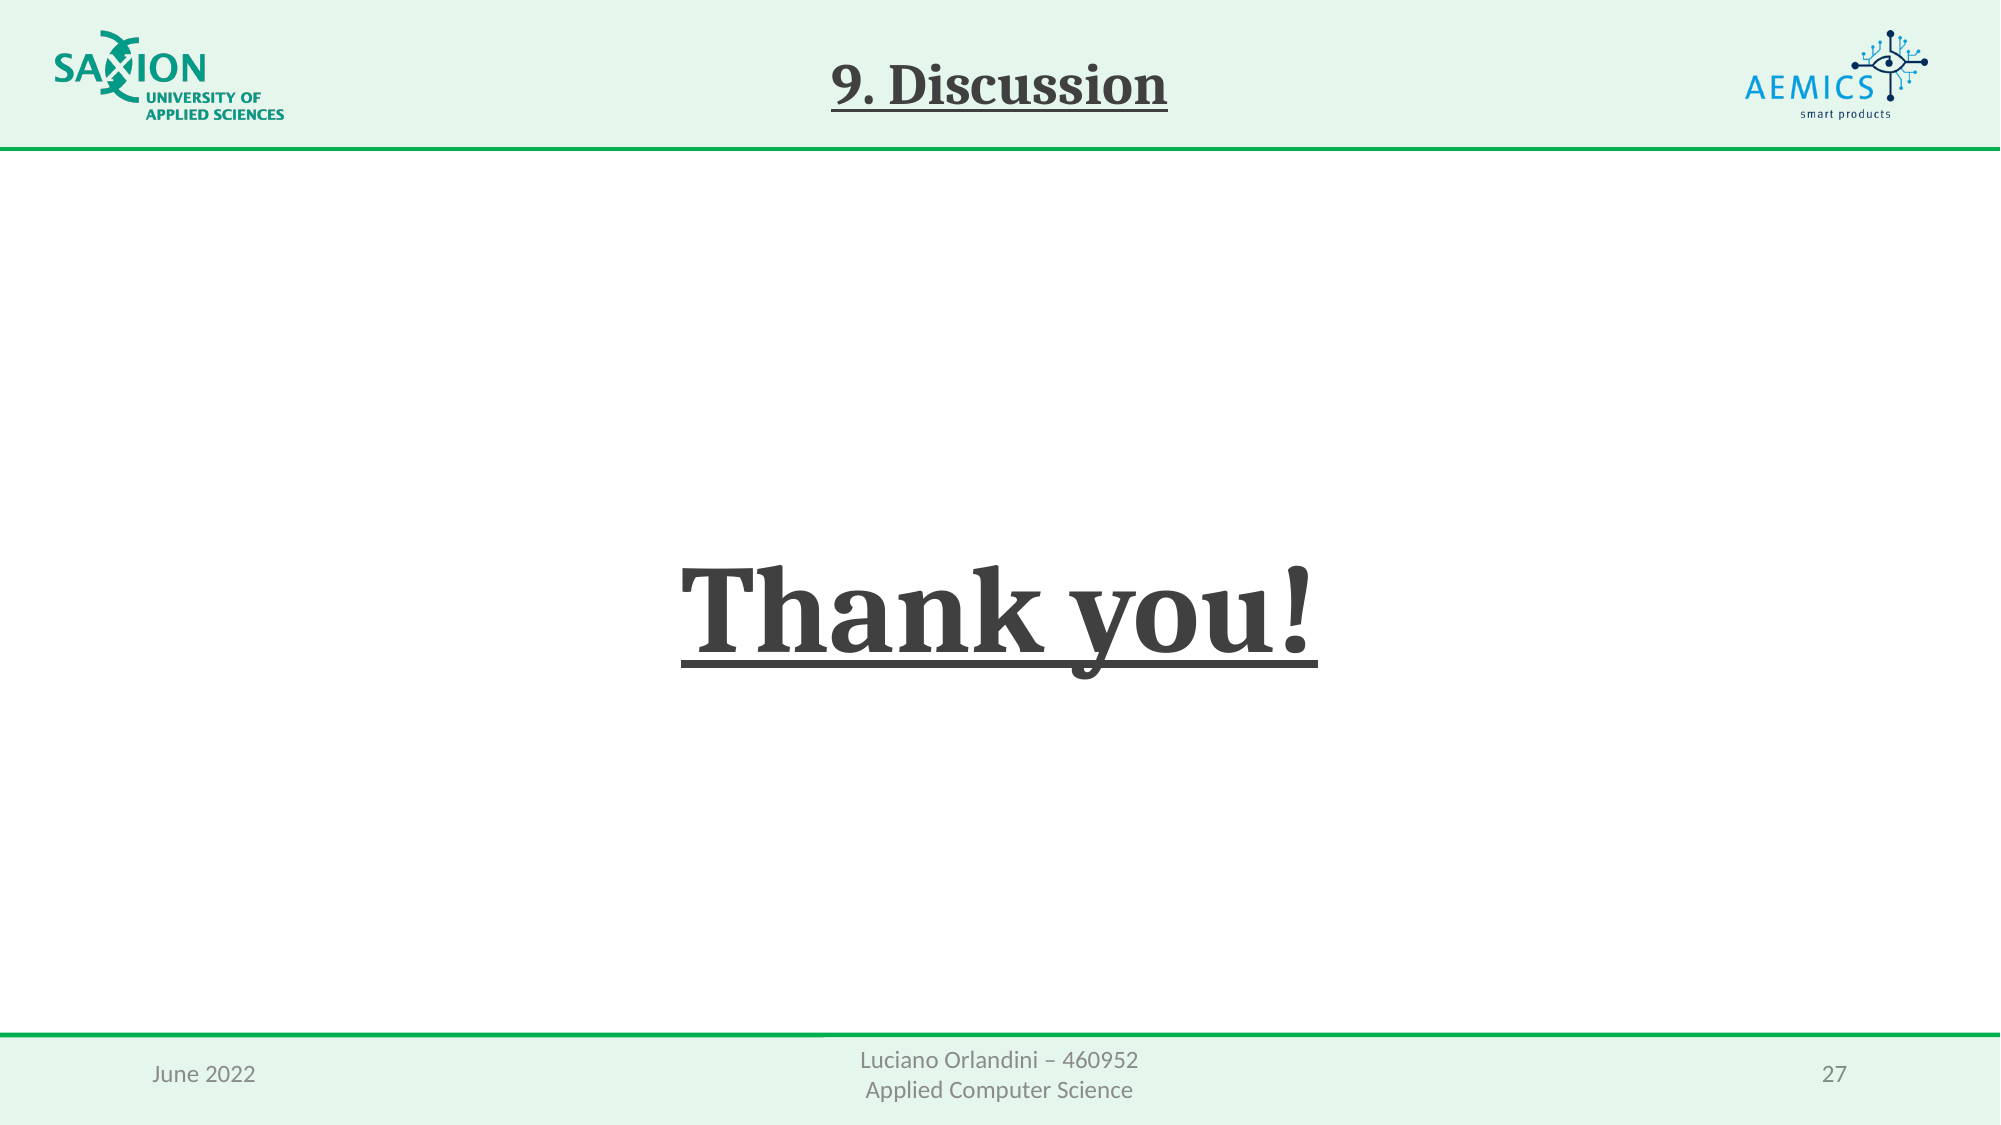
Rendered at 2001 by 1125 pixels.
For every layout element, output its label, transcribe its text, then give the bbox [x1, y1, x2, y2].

footer Luciano Orlandini – 460952 Applied Computer Science [662, 1043, 1338, 1104]
picture [55, 30, 284, 120]
slide_number 27 [1412, 1042, 1863, 1103]
picture [1745, 30, 1928, 120]
text_box 9. Discussion [409, 34, 1591, 125]
text_box Thank you! [55, 509, 1945, 685]
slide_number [137, 1042, 588, 1103]
text_box [0, 1038, 2000, 1125]
text_box [0, 0, 2000, 147]
